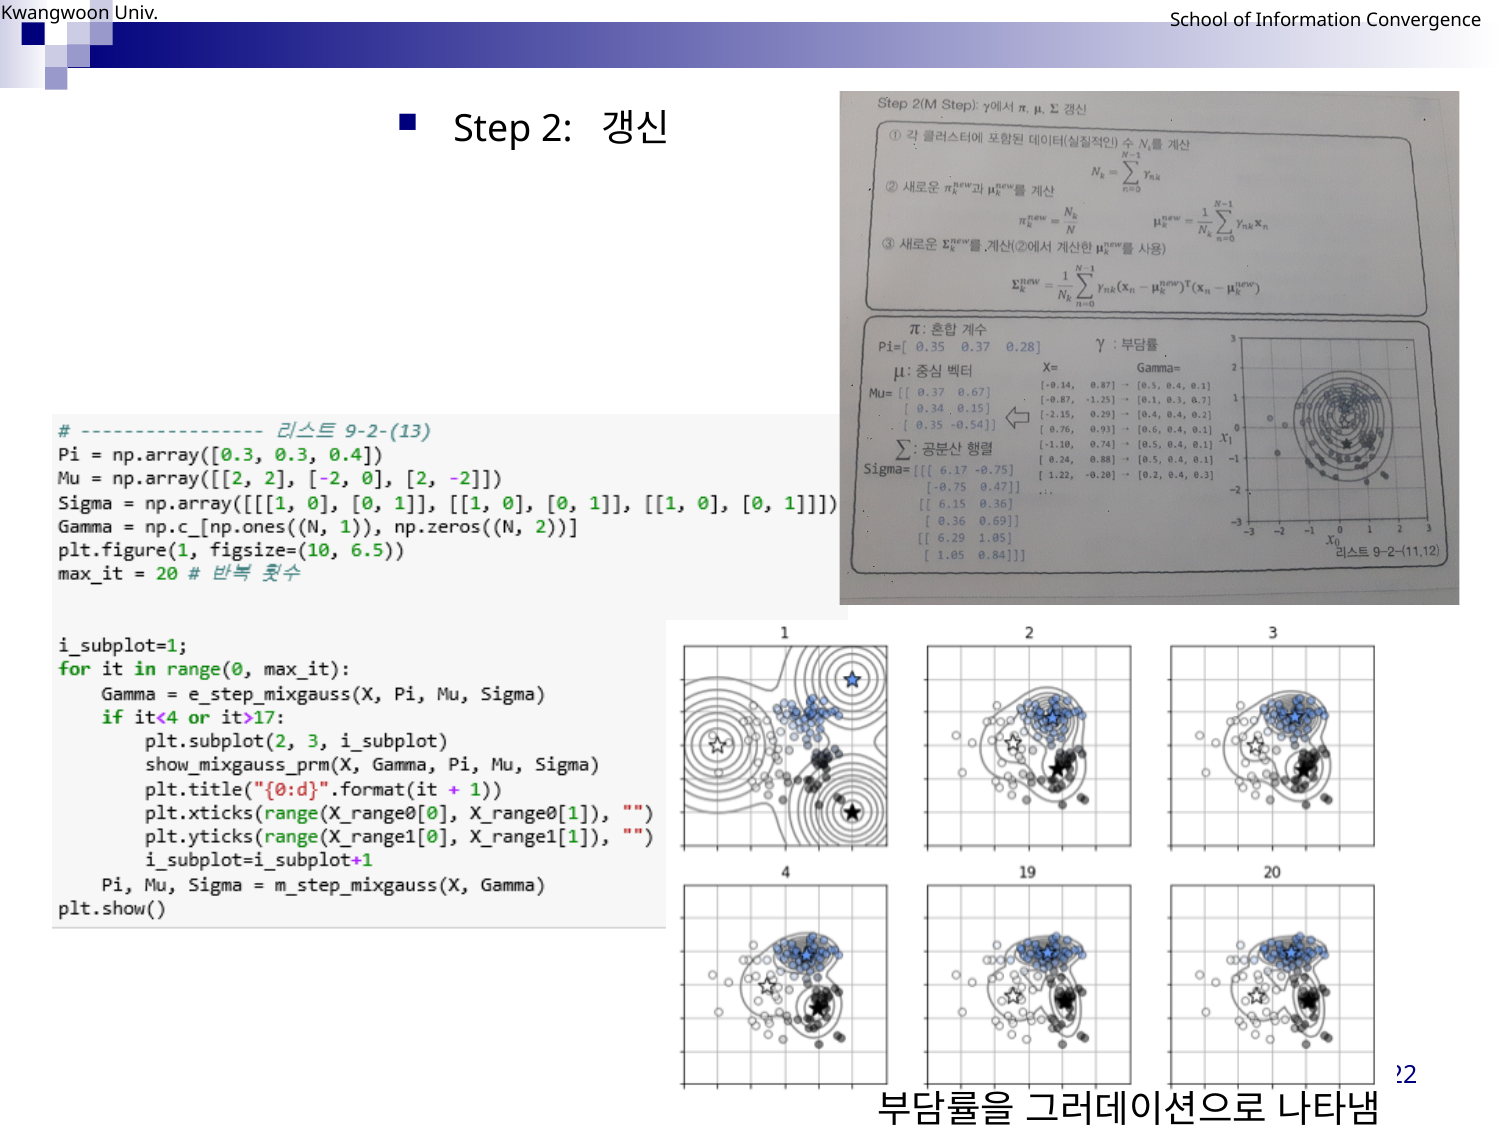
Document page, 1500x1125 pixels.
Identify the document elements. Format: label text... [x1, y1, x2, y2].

picture [52, 37, 1460, 1101]
slide_number 22 [1397, 1055, 1426, 1077]
text_box 부담률을 그러데이션으로 나타냄 [666, 1077, 1500, 1125]
